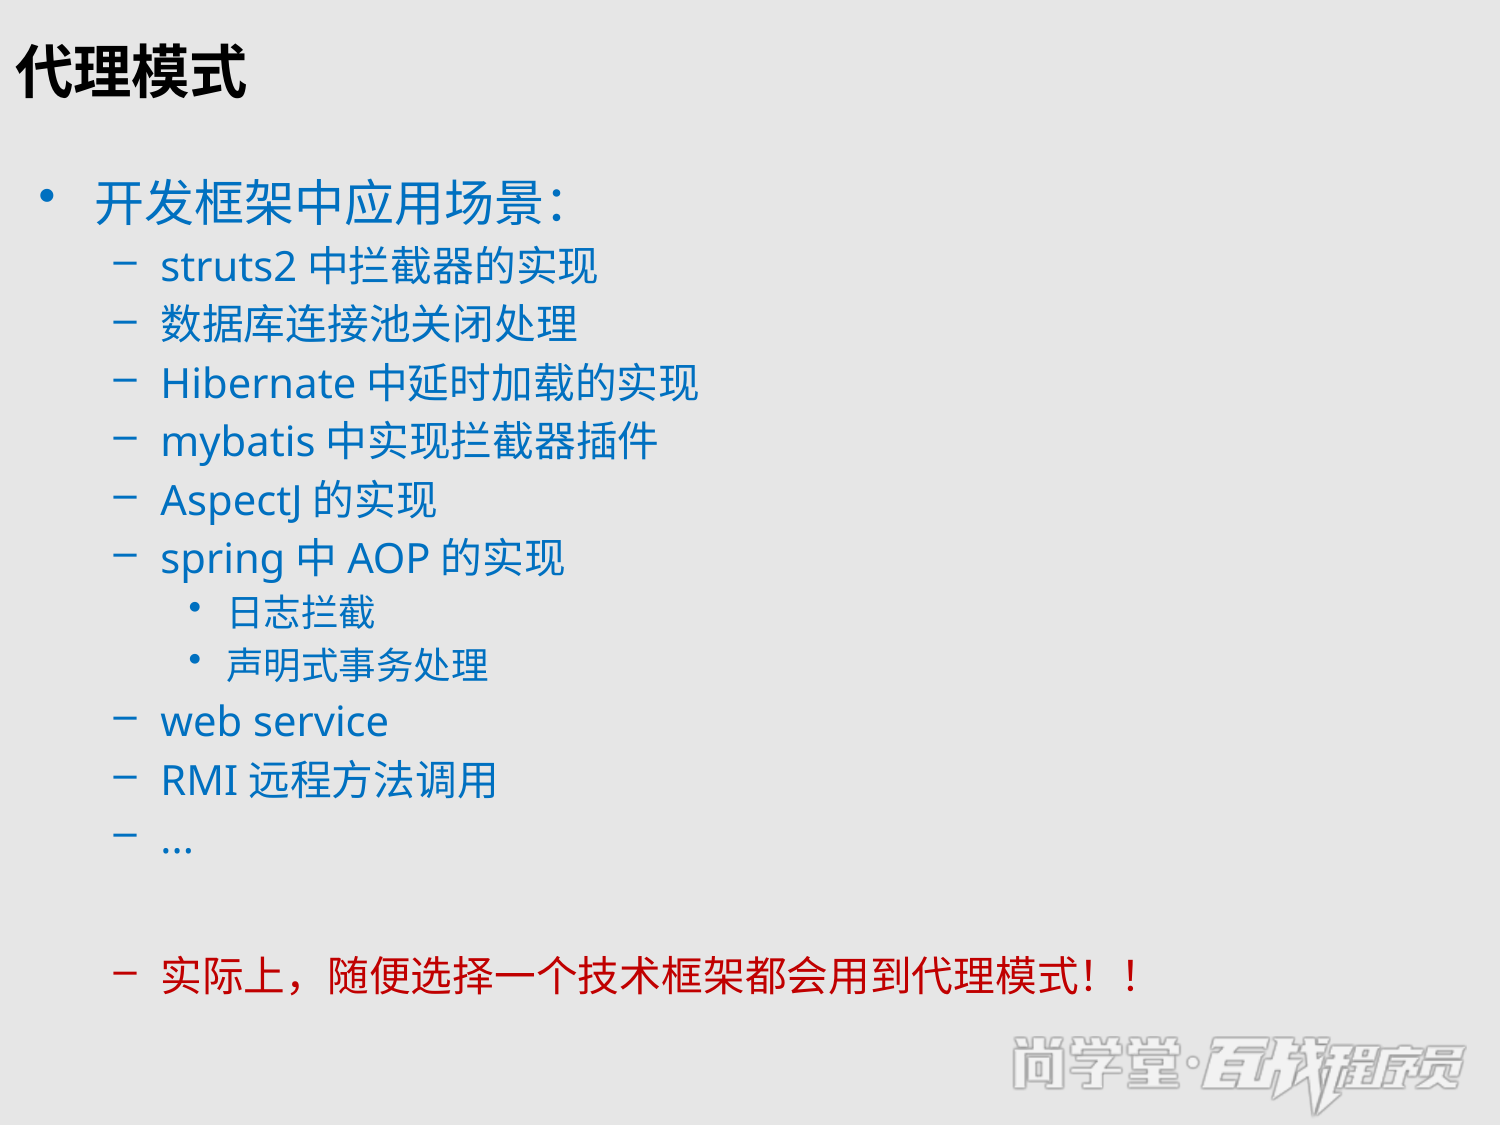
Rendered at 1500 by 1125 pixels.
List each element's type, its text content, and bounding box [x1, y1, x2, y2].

picture [1012, 1036, 1467, 1119]
title 代理模式 [0, 0, 1164, 141]
list 开发框架中应用场景： struts2中拦截器的实现 数据库连接池关闭处理 Hibernate中延时加载的实现 mybatis中实现拦截器插件 AspectJ的实现 spring中AOP的实现 日志拦截 声明式事务处理 web service RMI远程方法调用 ... 实际上，随便选择一个技术框架都会用到代理模式！！ [23, 164, 1465, 997]
